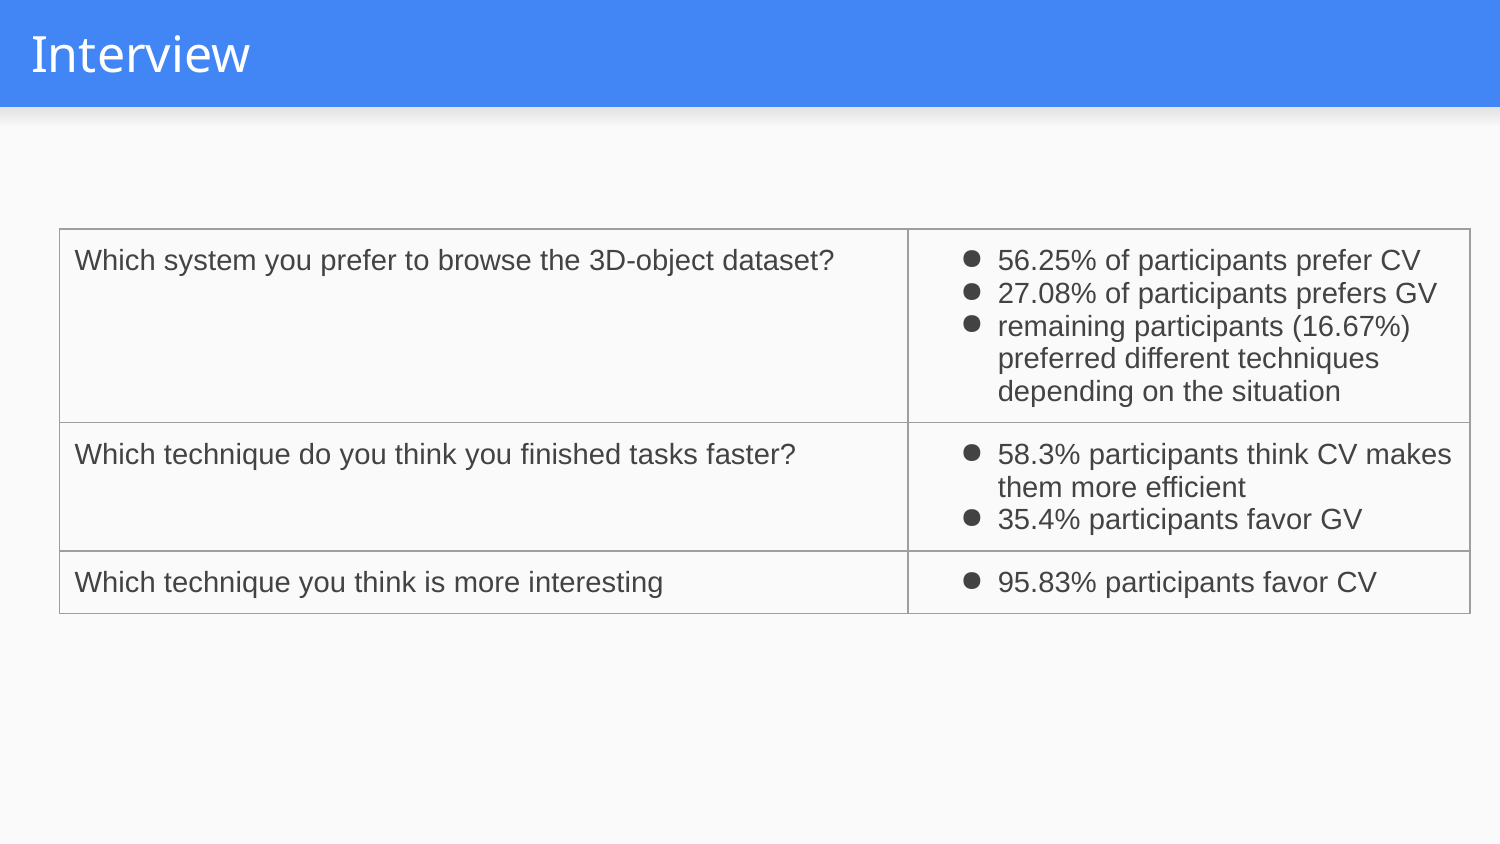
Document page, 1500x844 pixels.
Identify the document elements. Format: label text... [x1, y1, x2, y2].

table_header 56.25% of participants prefer CV 27.08% of participants prefers GV remaining participants (16.67%) preferred different techniques depending on the situation [909, 230, 1469, 422]
table_header Which system you prefer to browse the 3D-object dataset? [60, 230, 907, 422]
table_cell 58.3% participants think CV makes them more efficient 35.4% participants favor GV [909, 423, 1469, 550]
table_cell Which technique you think is more interesting [60, 552, 907, 613]
table_cell 95.83% participants favor CV [909, 552, 1469, 613]
title Interview [16, 2, 1464, 102]
table_cell Which technique do you think you finished tasks faster? [60, 423, 907, 550]
